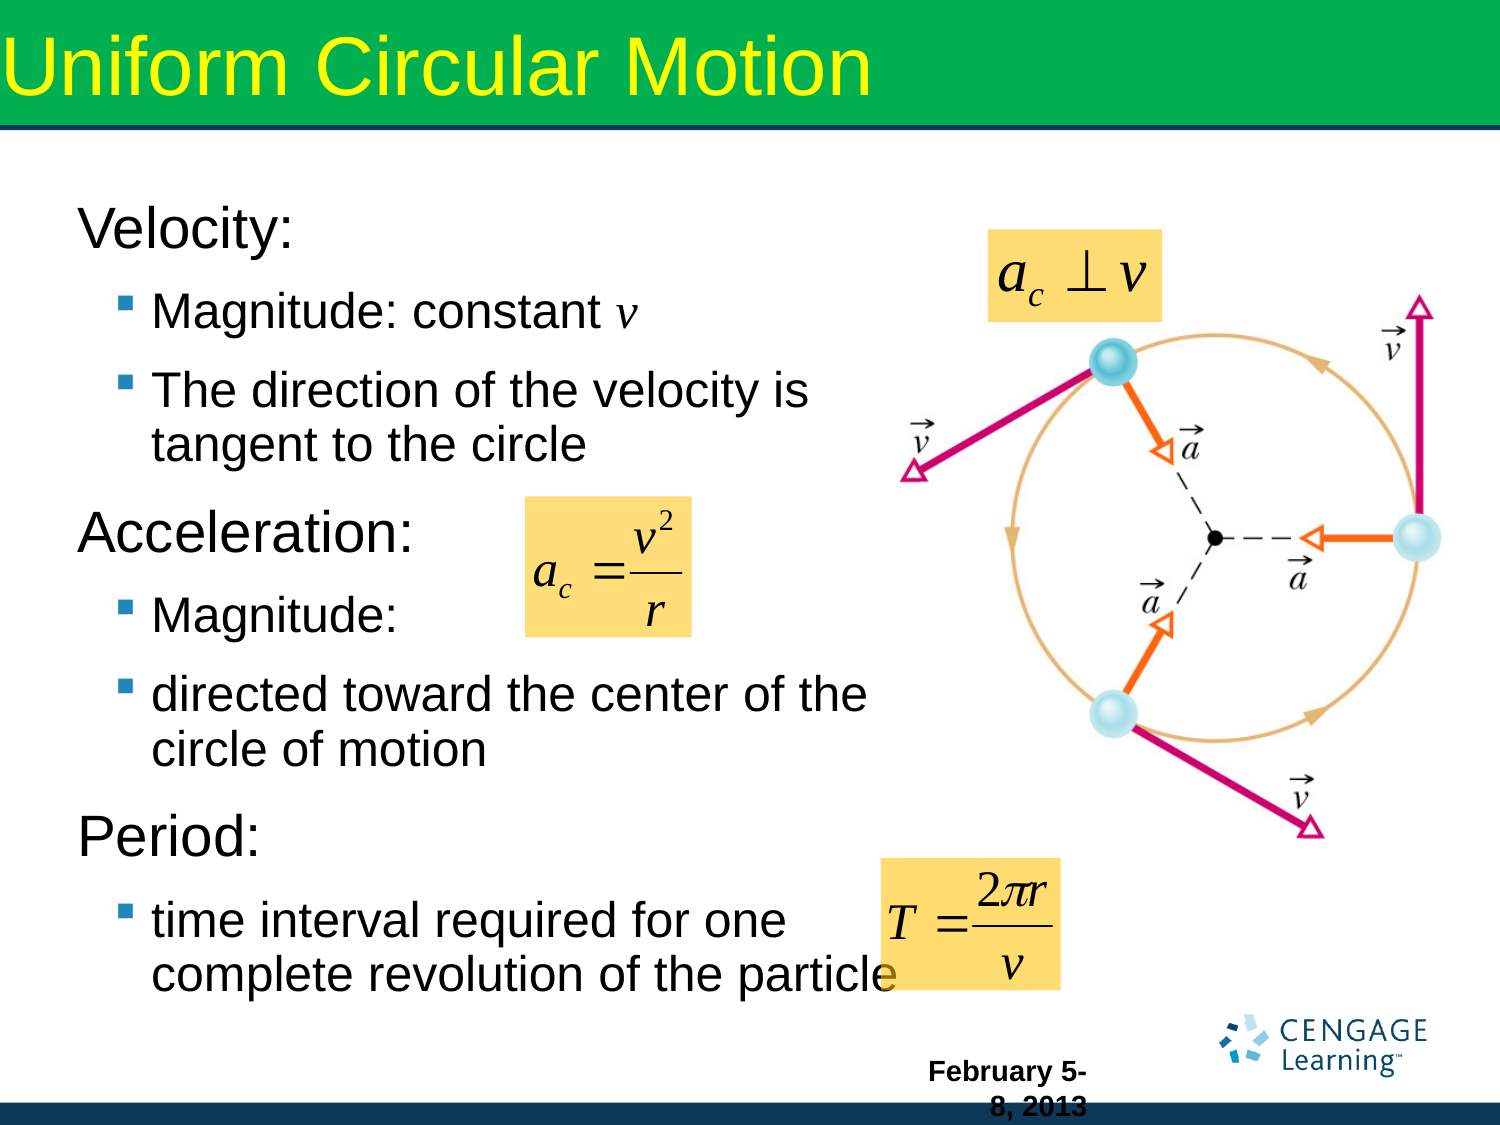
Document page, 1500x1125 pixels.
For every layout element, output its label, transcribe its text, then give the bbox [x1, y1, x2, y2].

picture [1195, 990, 1450, 1101]
picture [900, 249, 1444, 840]
title Uniform Circular Motion [0, 0, 1500, 125]
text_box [987, 229, 1163, 323]
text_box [524, 496, 692, 638]
list Velocity: Magnitude: constant v The direction of the velocity is tangent to the circle Acceleration: Magnitude: directed toward the center of the circle of motion Period: time interval required for one complete revolution of the particle [77, 197, 946, 961]
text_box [880, 857, 1061, 991]
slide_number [912, 1051, 1088, 1090]
